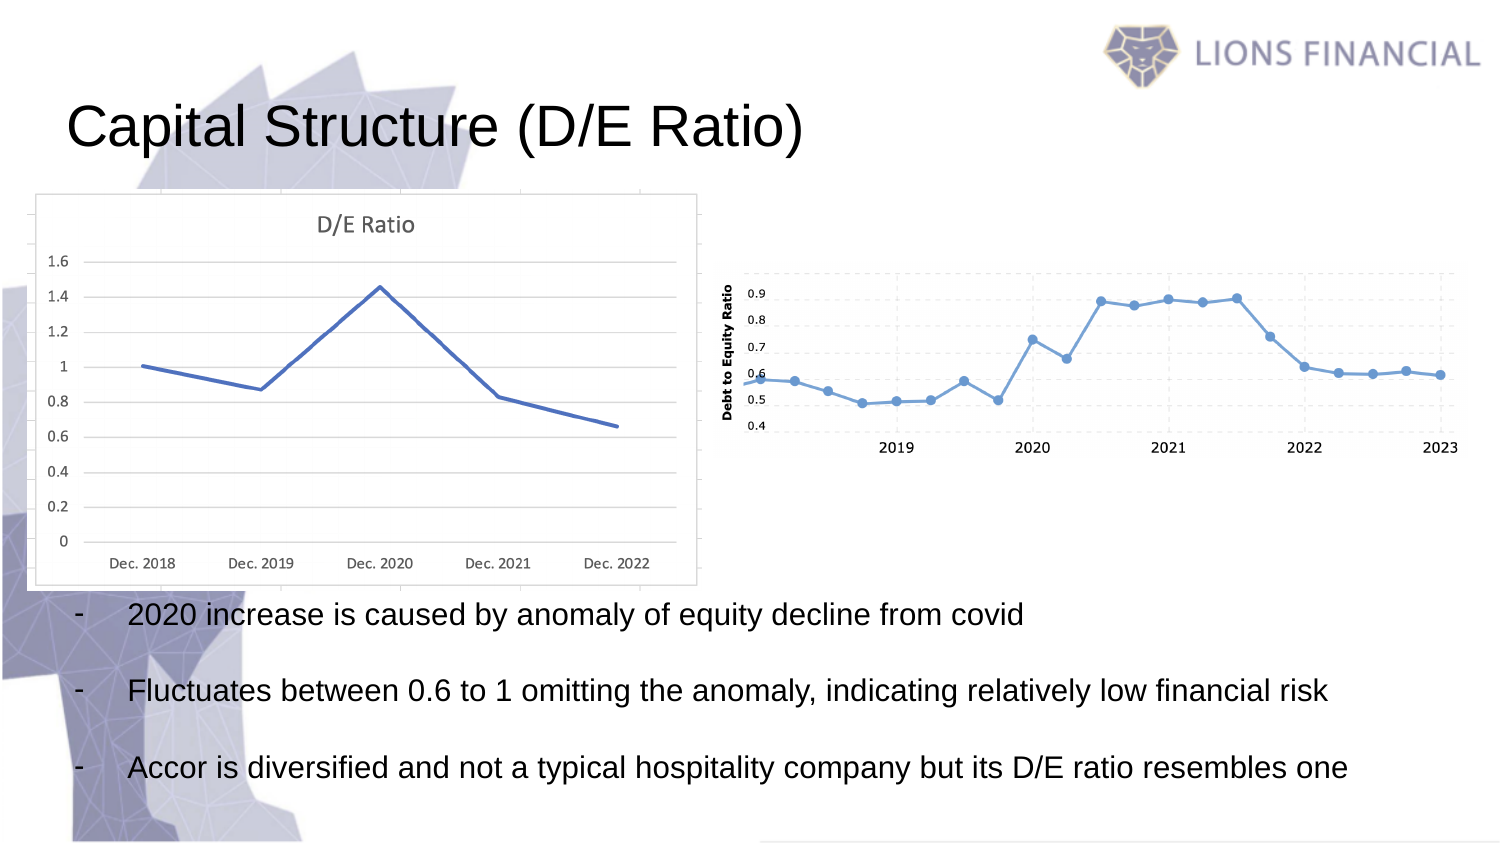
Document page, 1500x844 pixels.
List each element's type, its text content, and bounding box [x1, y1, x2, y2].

title Capital Structure (D/E Ratio) [51, 72, 1449, 167]
list 2020 increase is caused by anomaly of equity decline from covid Fluctuates between 0.6 to 1 omitting the anomaly, indicating relatively low financial risk Accor is diversified and not a typical hospitality company but its D/E ratio resembles one [37, 573, 1486, 731]
picture [0, 0, 1500, 844]
